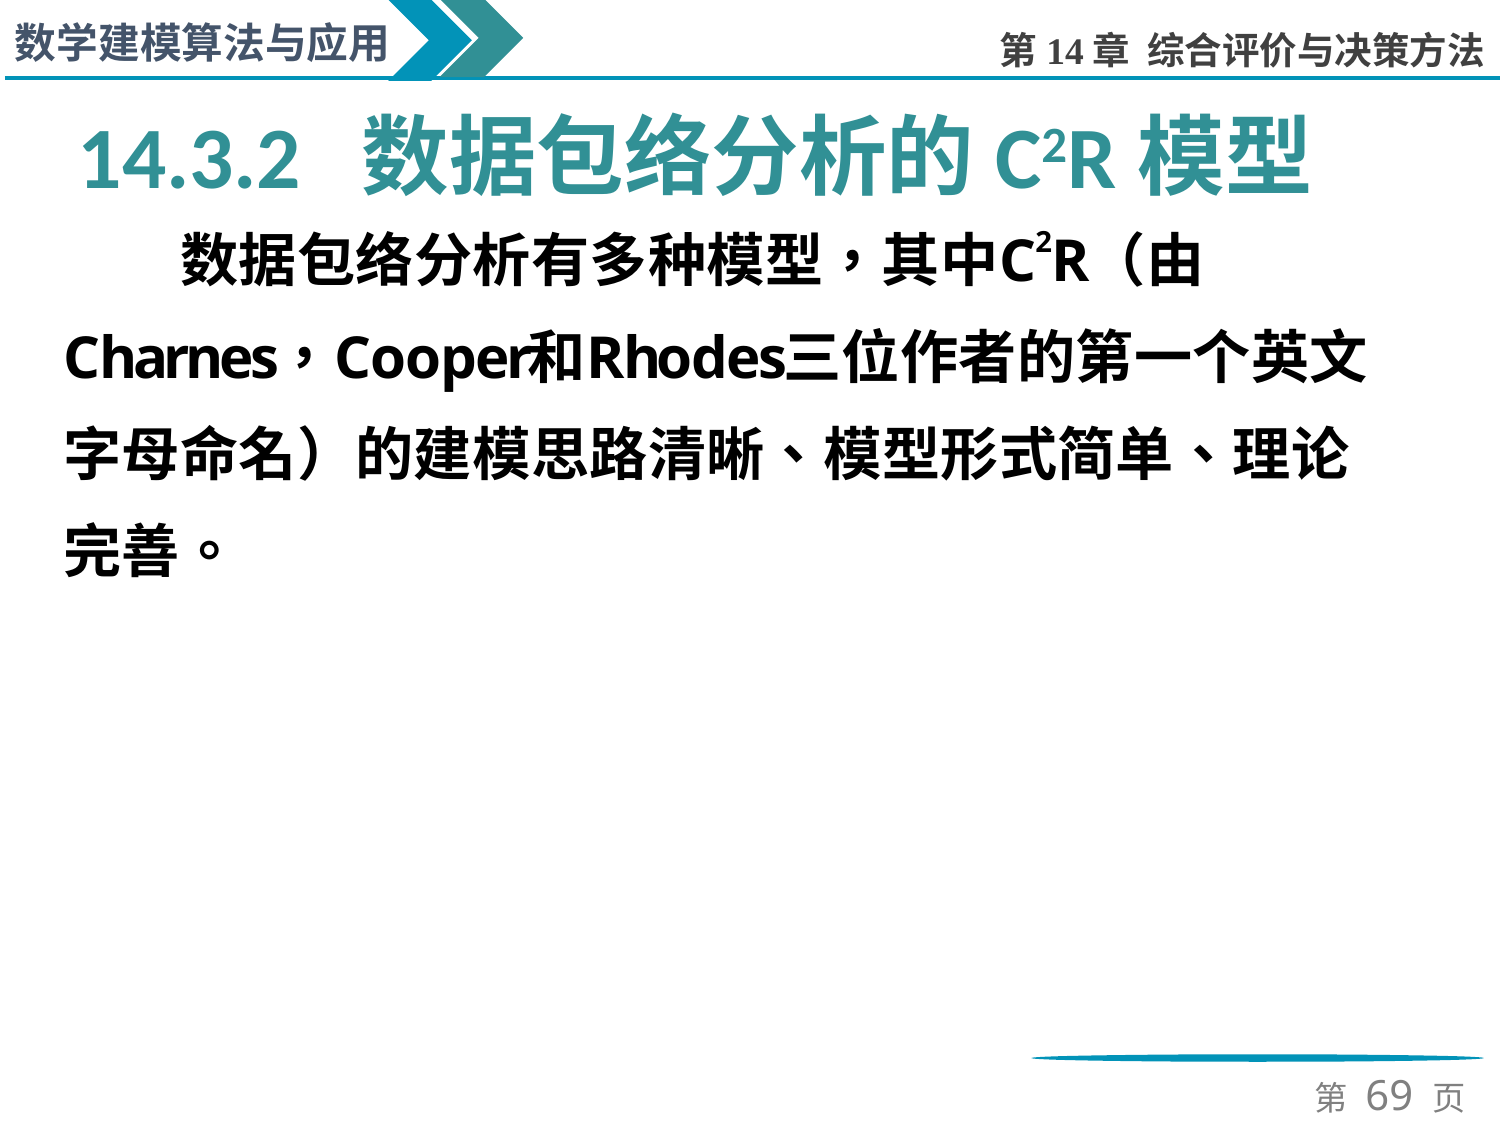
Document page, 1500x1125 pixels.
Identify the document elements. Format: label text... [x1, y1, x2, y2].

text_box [63, 215, 1403, 637]
text_box 14.3.2 数据包络分析的C2R模型 [63, 94, 1485, 214]
